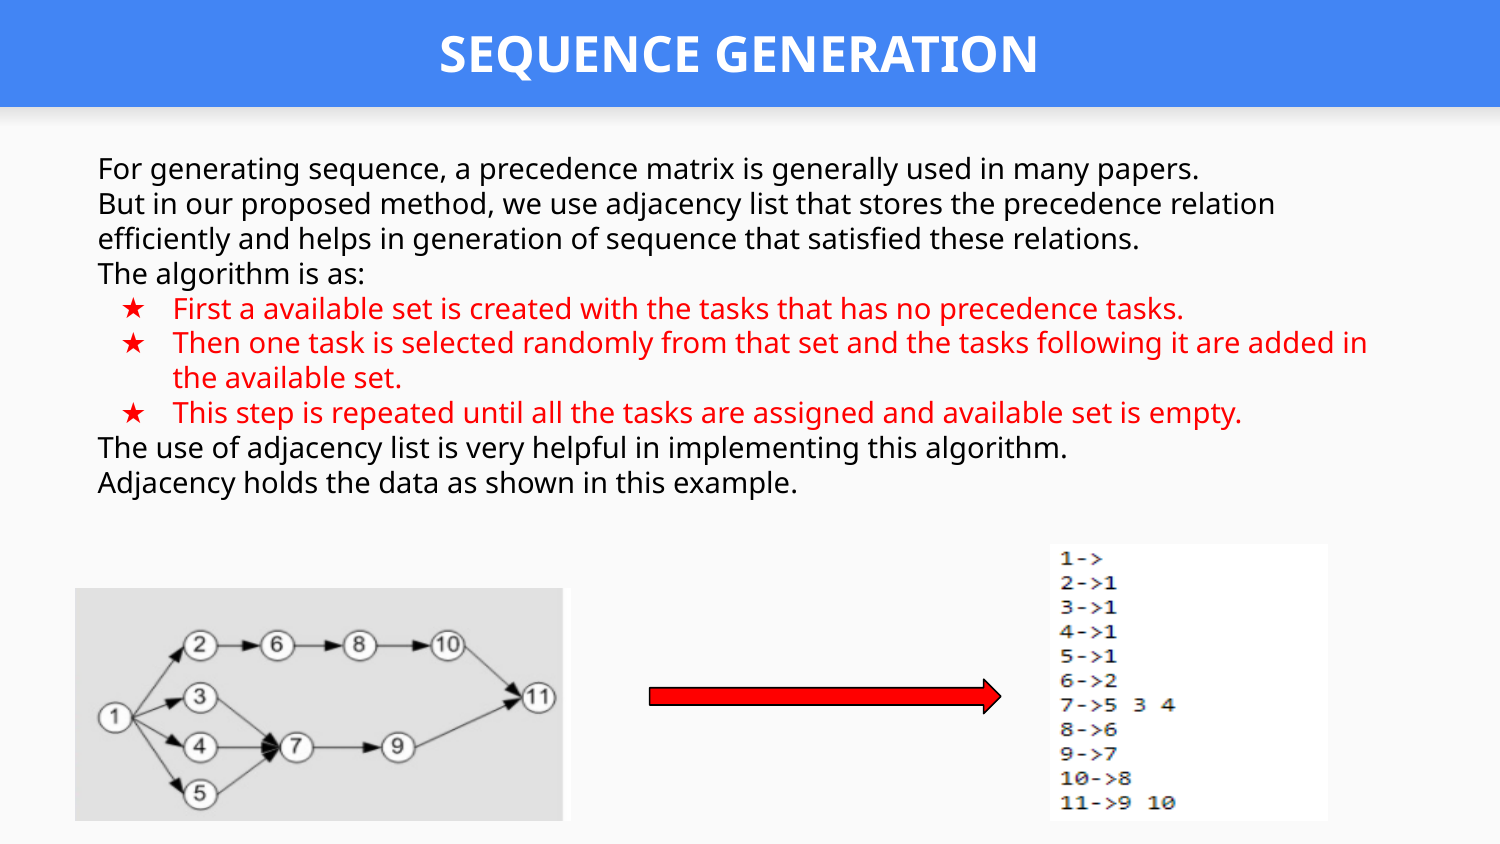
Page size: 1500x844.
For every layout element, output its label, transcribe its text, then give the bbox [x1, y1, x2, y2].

text_box For generating sequence, a precedence matrix is generally used in many papers. But in our proposed method, we use adjacency list that stores the precedence relation efficiently and helps in generation of sequence that satisfied these relations. The algorithm is as: First a available set is created with the tasks that has no precedence tasks. Then one task is selected randomly from that set and the tasks following it are added in the available set. This step is repeated until all the tasks are assigned and available set is empty. The use of adjacency list is very helpful in implementing this algorithm. Adjacency holds the data as shown in this example. [82, 135, 1418, 515]
picture [75, 588, 571, 821]
title SEQUENCE GENERATION [16, 2, 1464, 102]
picture [1050, 543, 1328, 821]
text_box [649, 679, 1001, 714]
